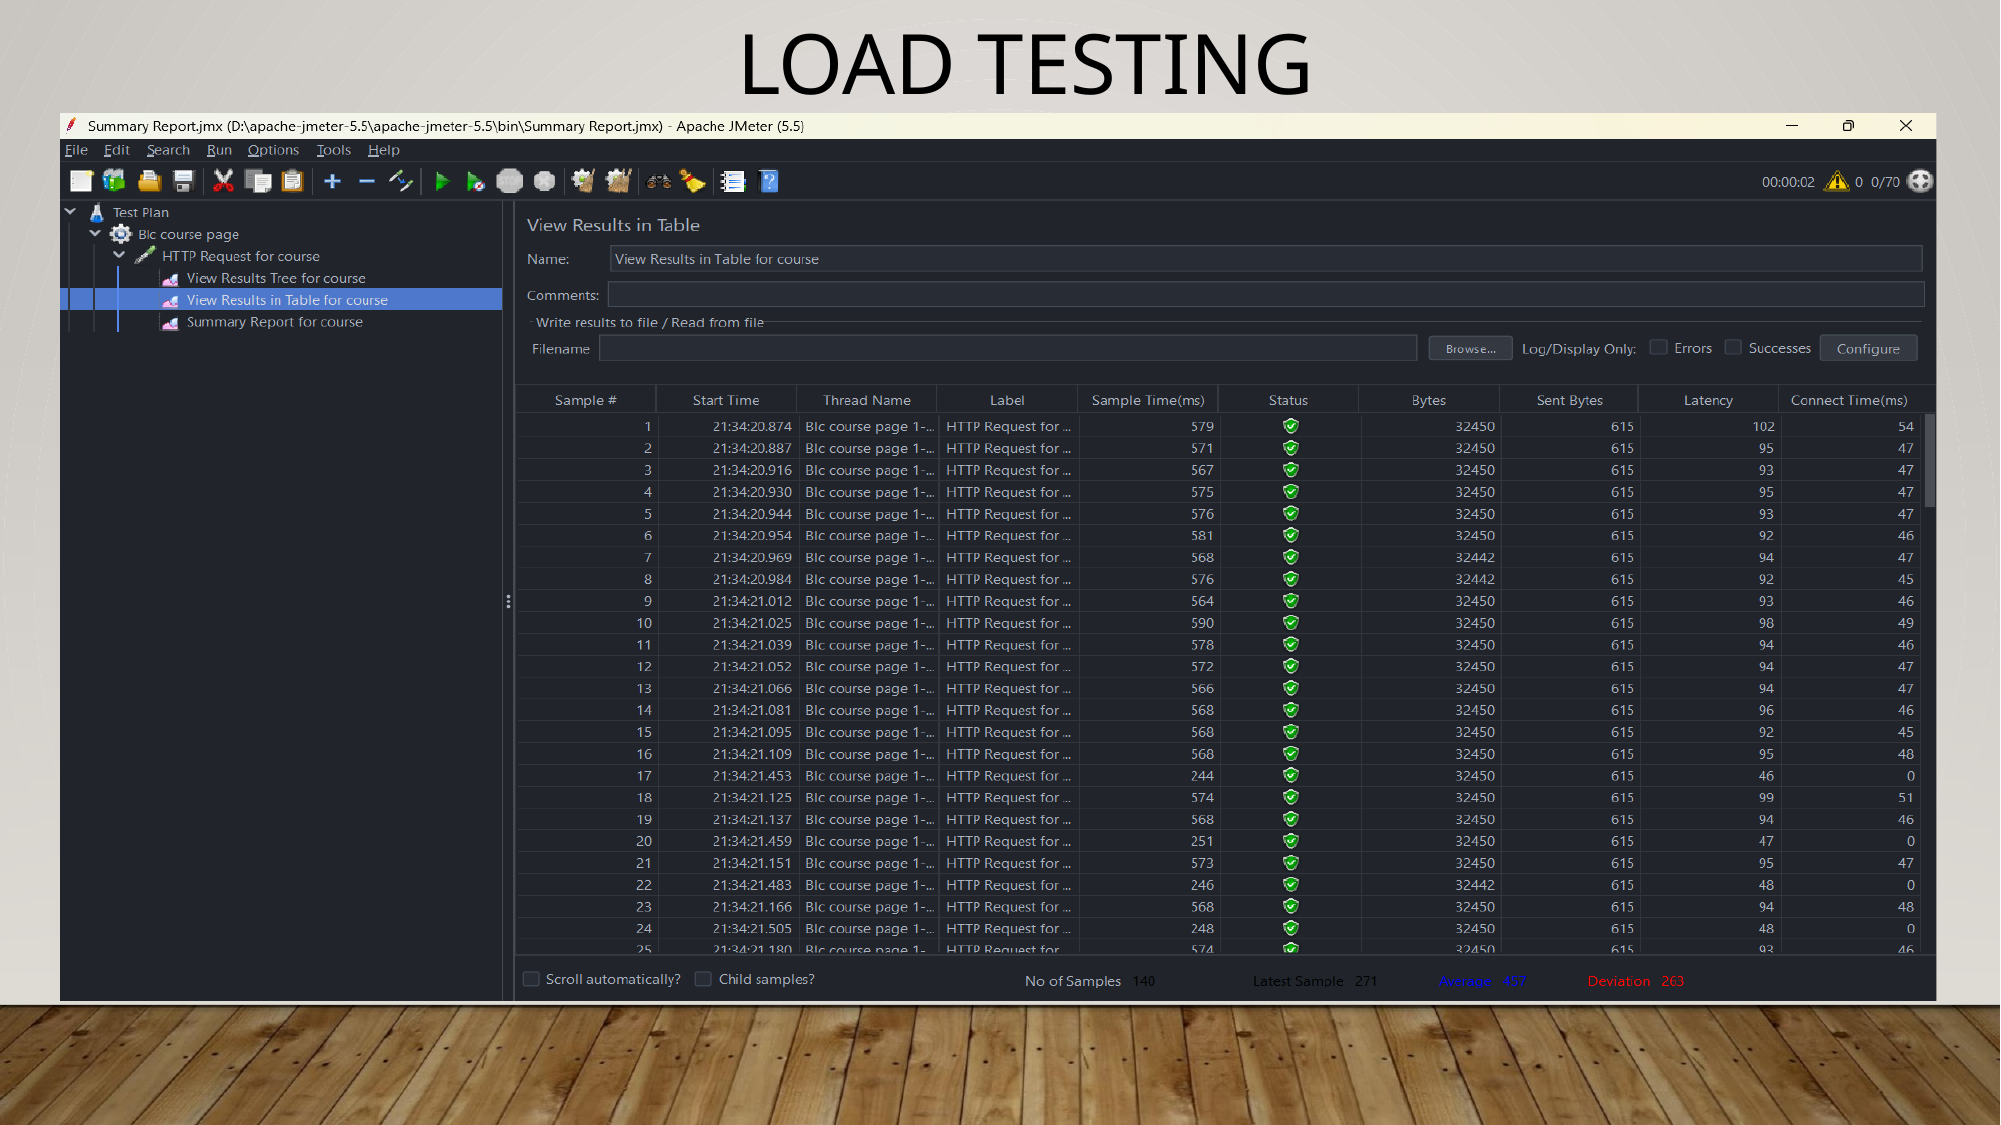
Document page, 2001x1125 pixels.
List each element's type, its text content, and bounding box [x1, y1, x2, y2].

picture [59, 112, 1937, 1002]
picture [0, 1005, 2000, 1125]
text_box LOAD TESTING [238, 14, 1814, 110]
